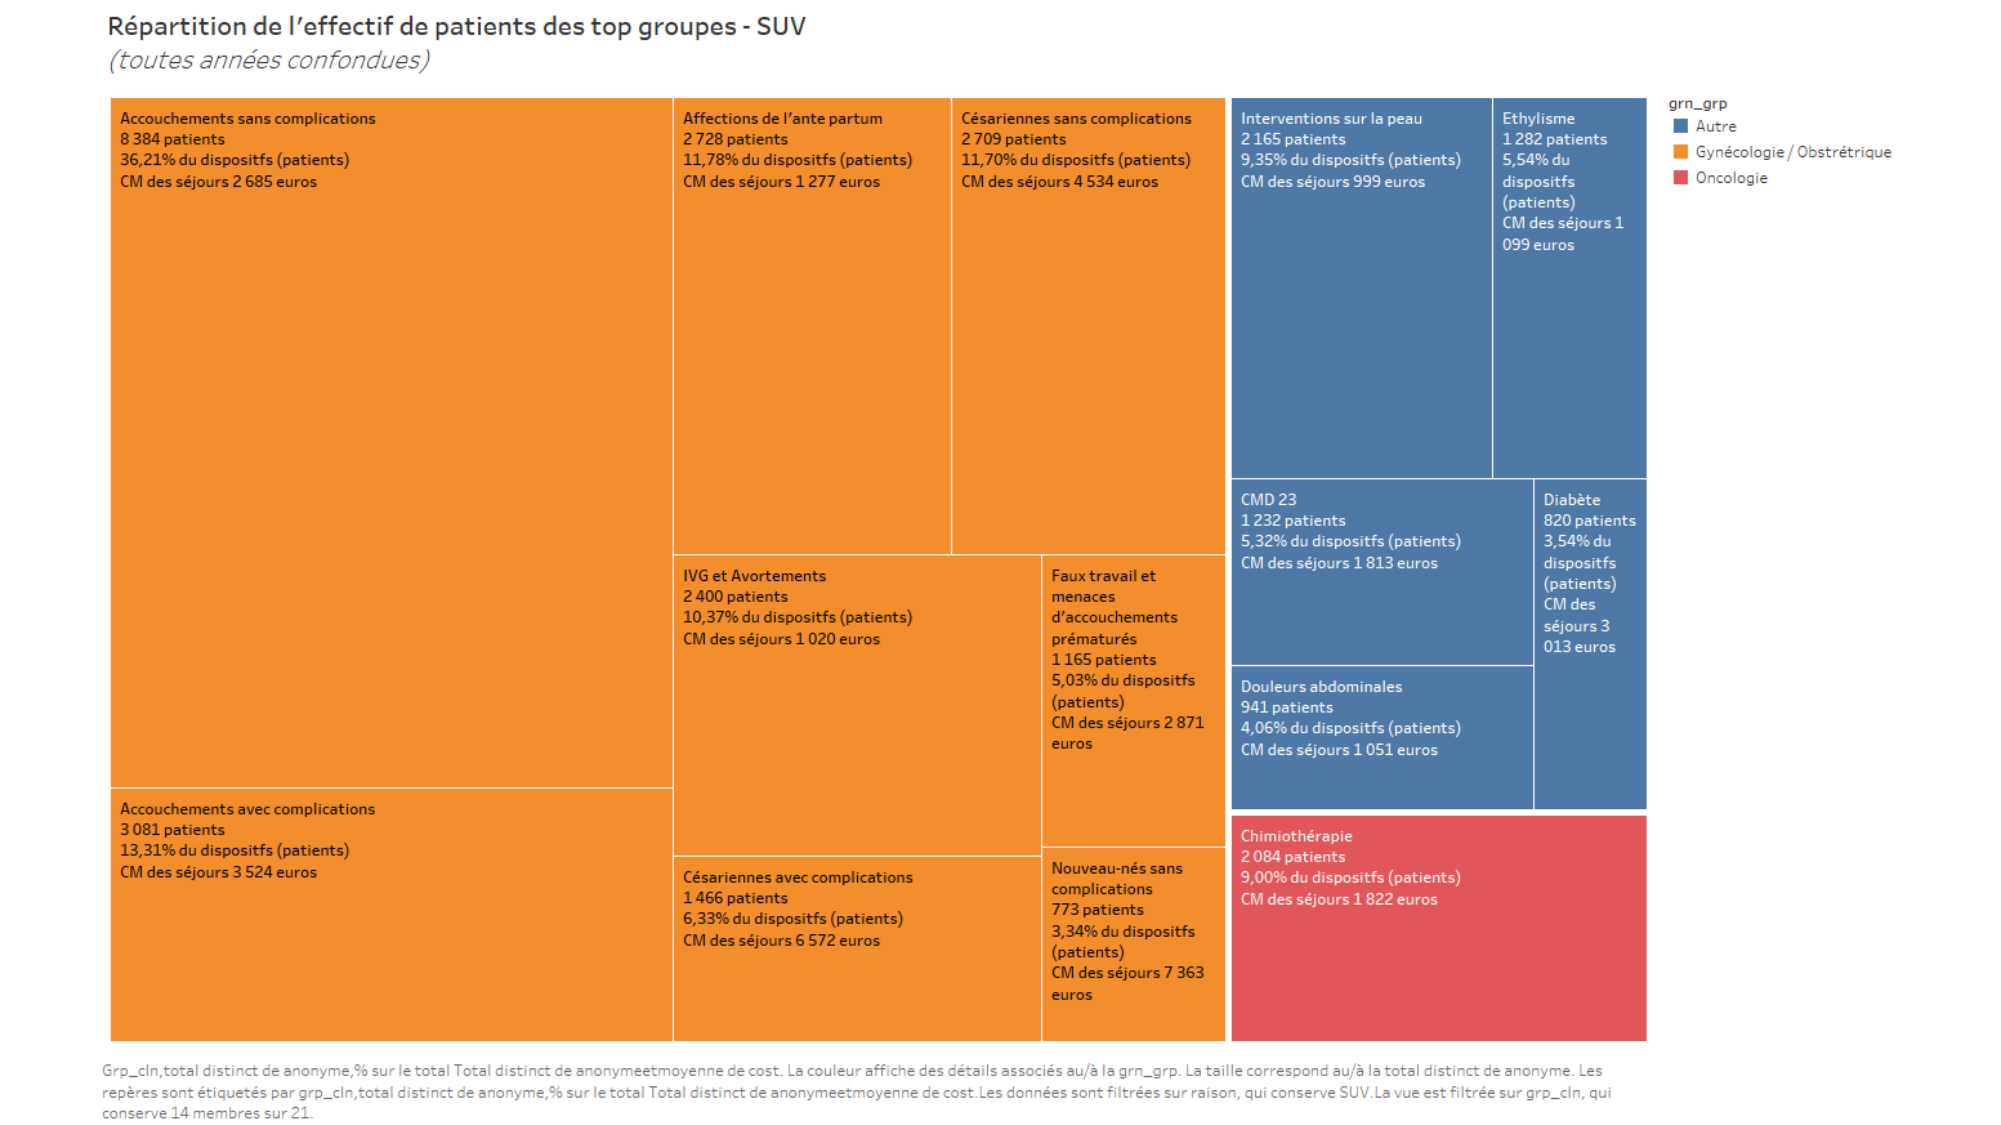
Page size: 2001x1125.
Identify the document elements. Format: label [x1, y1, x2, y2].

picture [102, 0, 1898, 1125]
